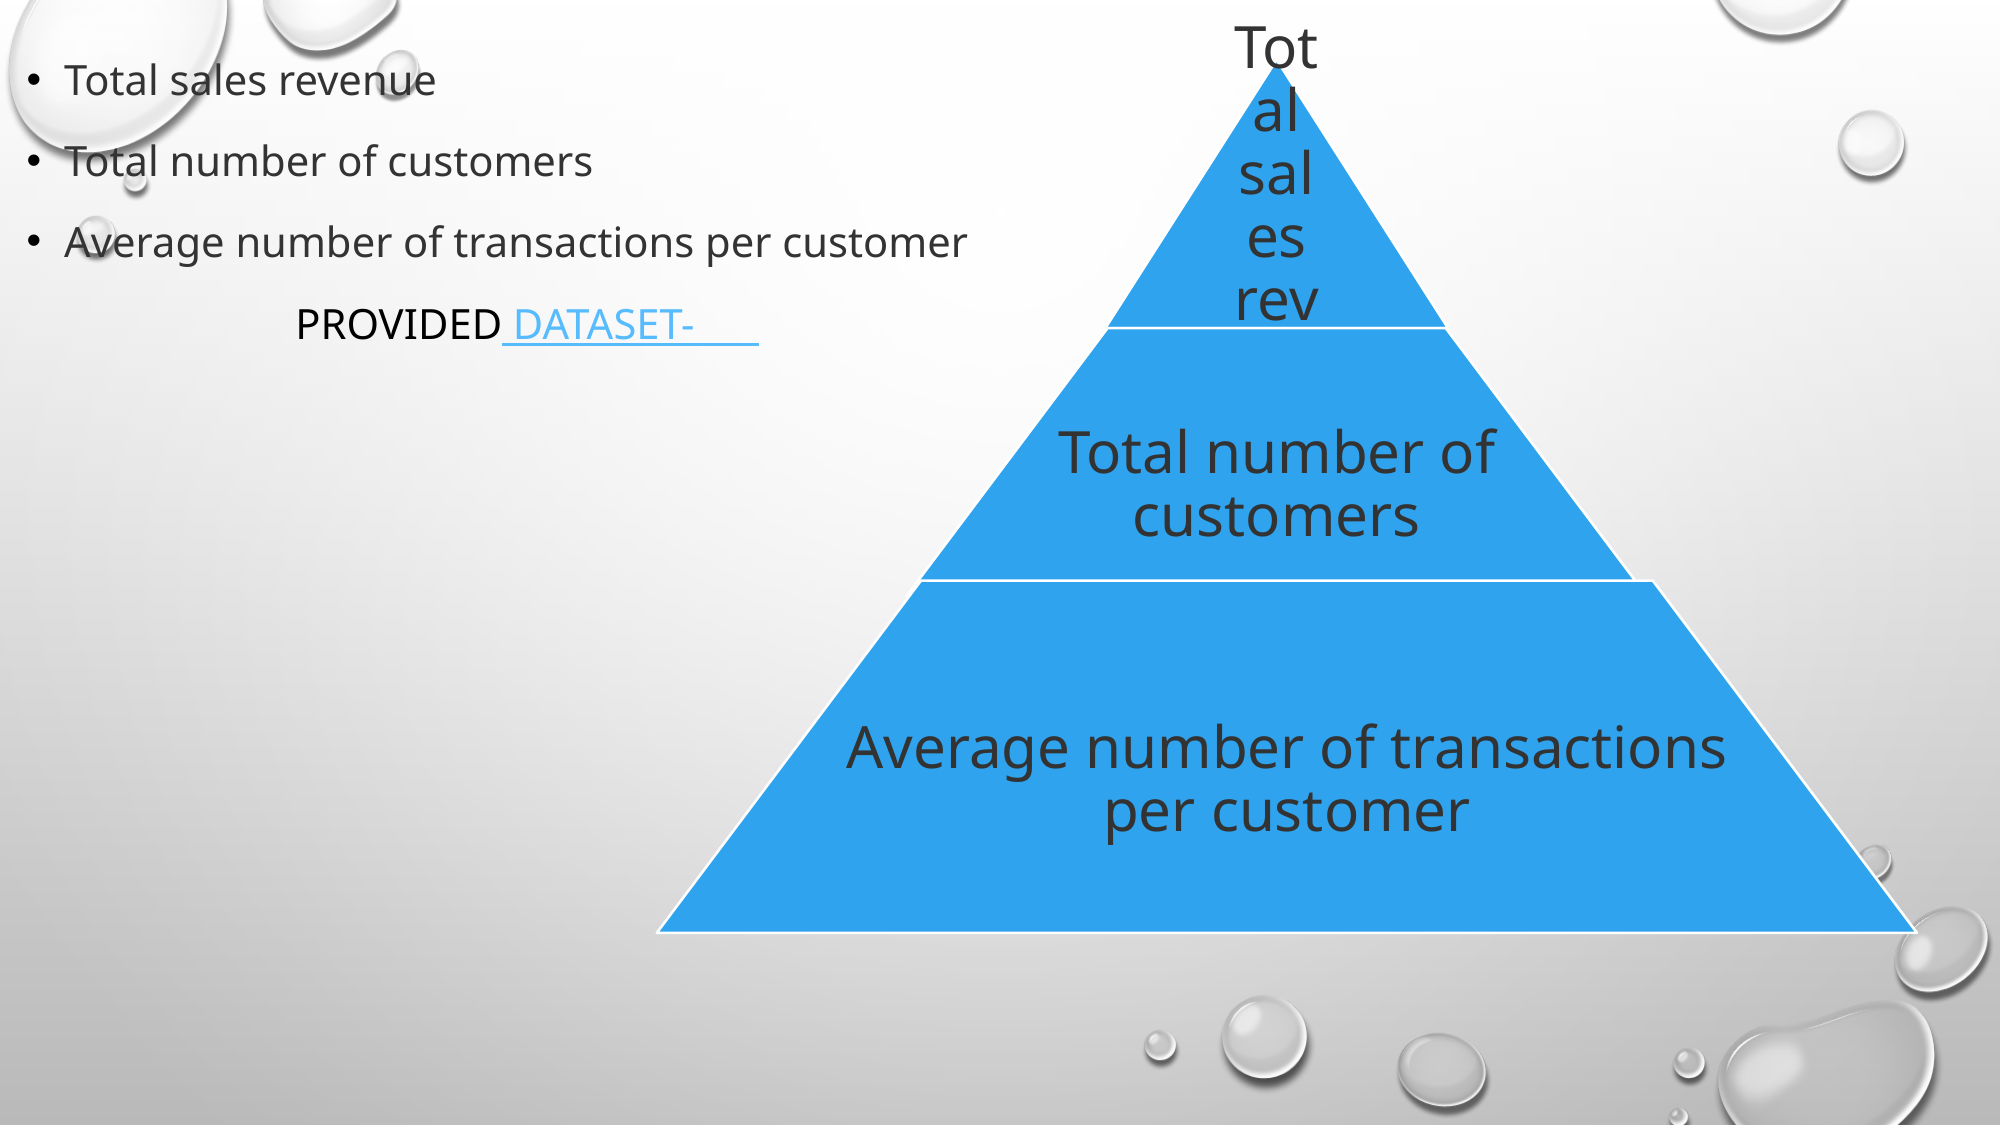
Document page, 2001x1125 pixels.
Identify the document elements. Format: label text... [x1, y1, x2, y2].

picture [0, 0, 2000, 1125]
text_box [609, 59, 1944, 949]
list Total sales revenue Total number of customers Average number of transactions per customer provided dataset- [11, 36, 2000, 1125]
